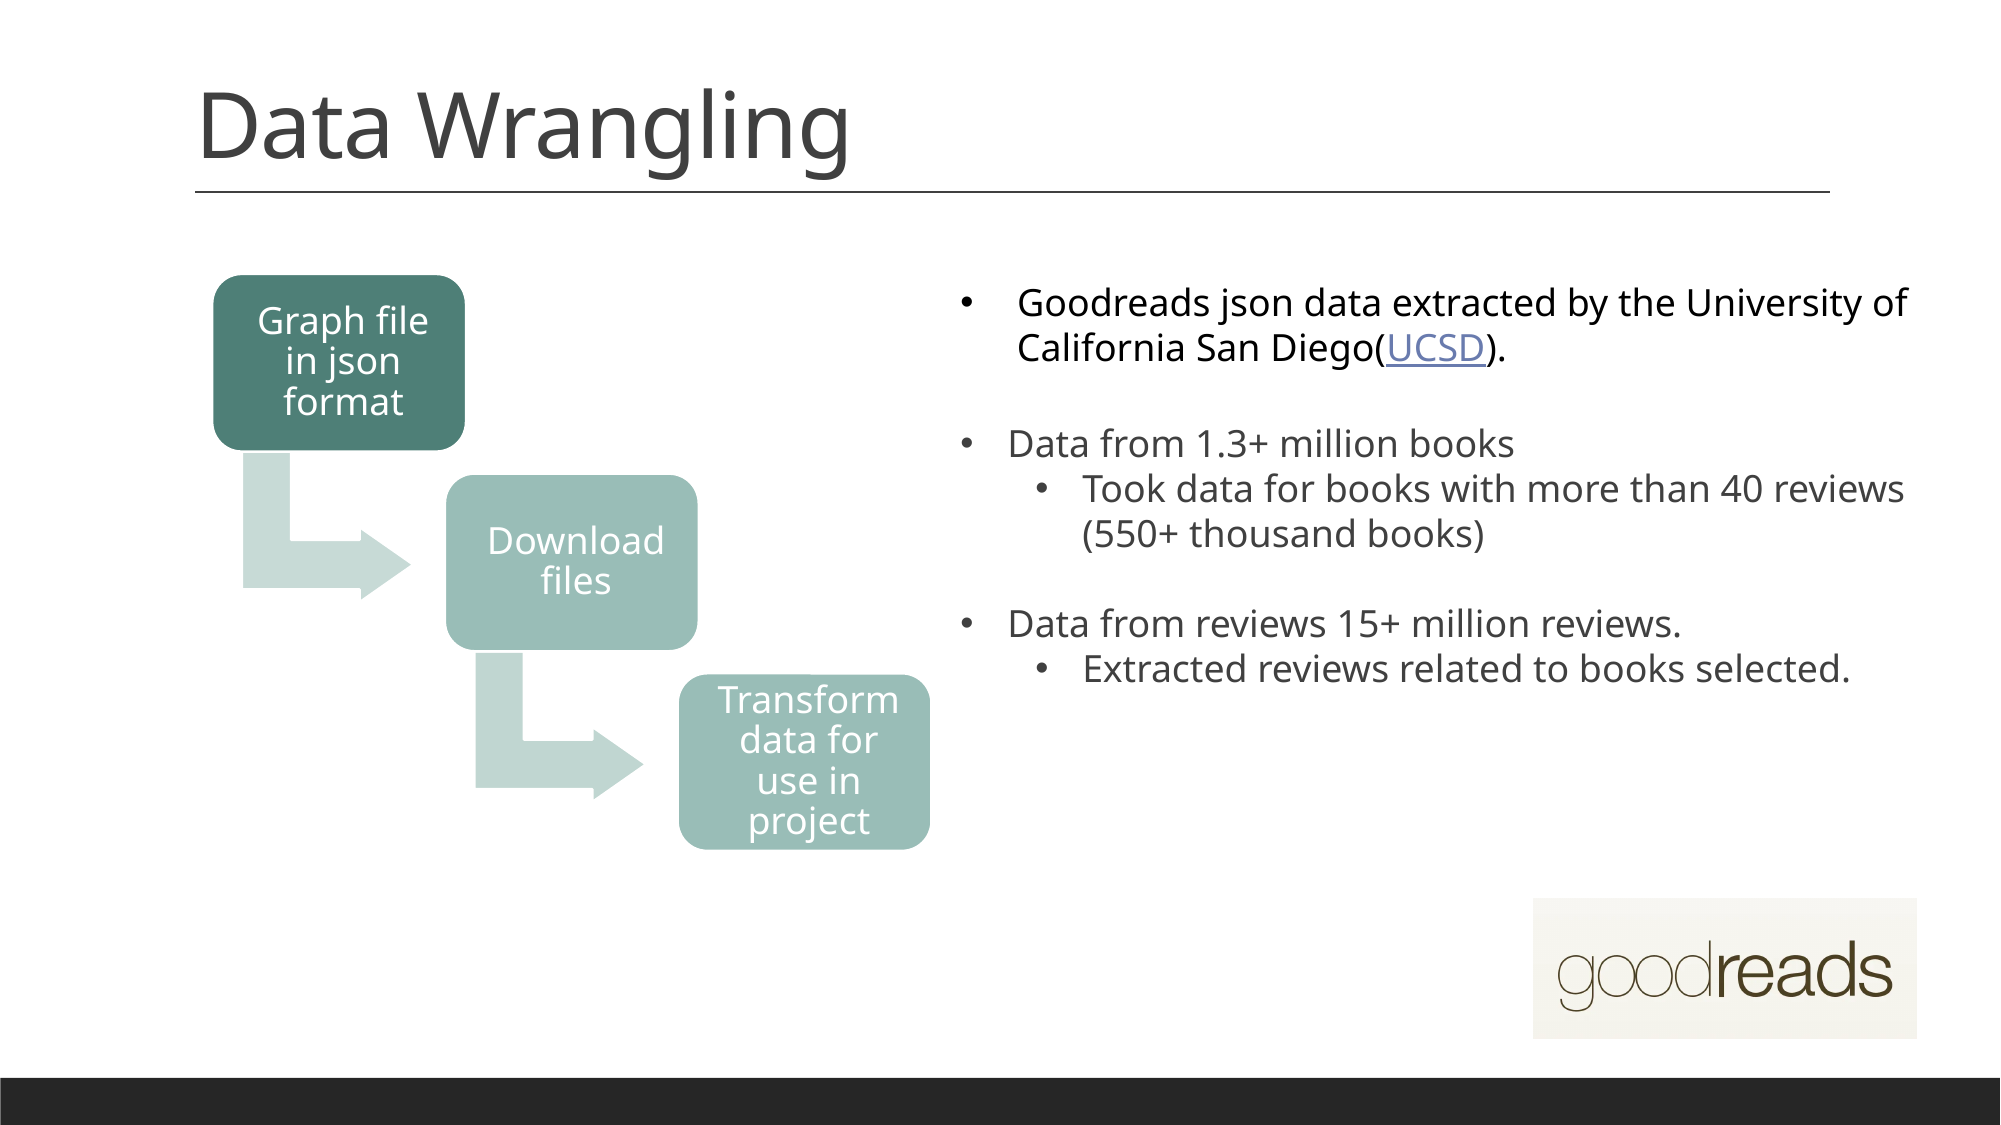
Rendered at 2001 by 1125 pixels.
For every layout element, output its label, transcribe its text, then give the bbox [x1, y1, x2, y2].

text_box Goodreads json data extracted by the University of California San Diego(UCSD). Data from 1.3+ million books Took data for books with more than 40 reviews (550+ thousand books) Data from reviews 15+ million reviews. Extracted reviews related to books selected. [1012, 271, 1931, 743]
picture [1533, 897, 1918, 1040]
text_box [138, 269, 1006, 855]
title Data Wrangling [180, 47, 1830, 187]
